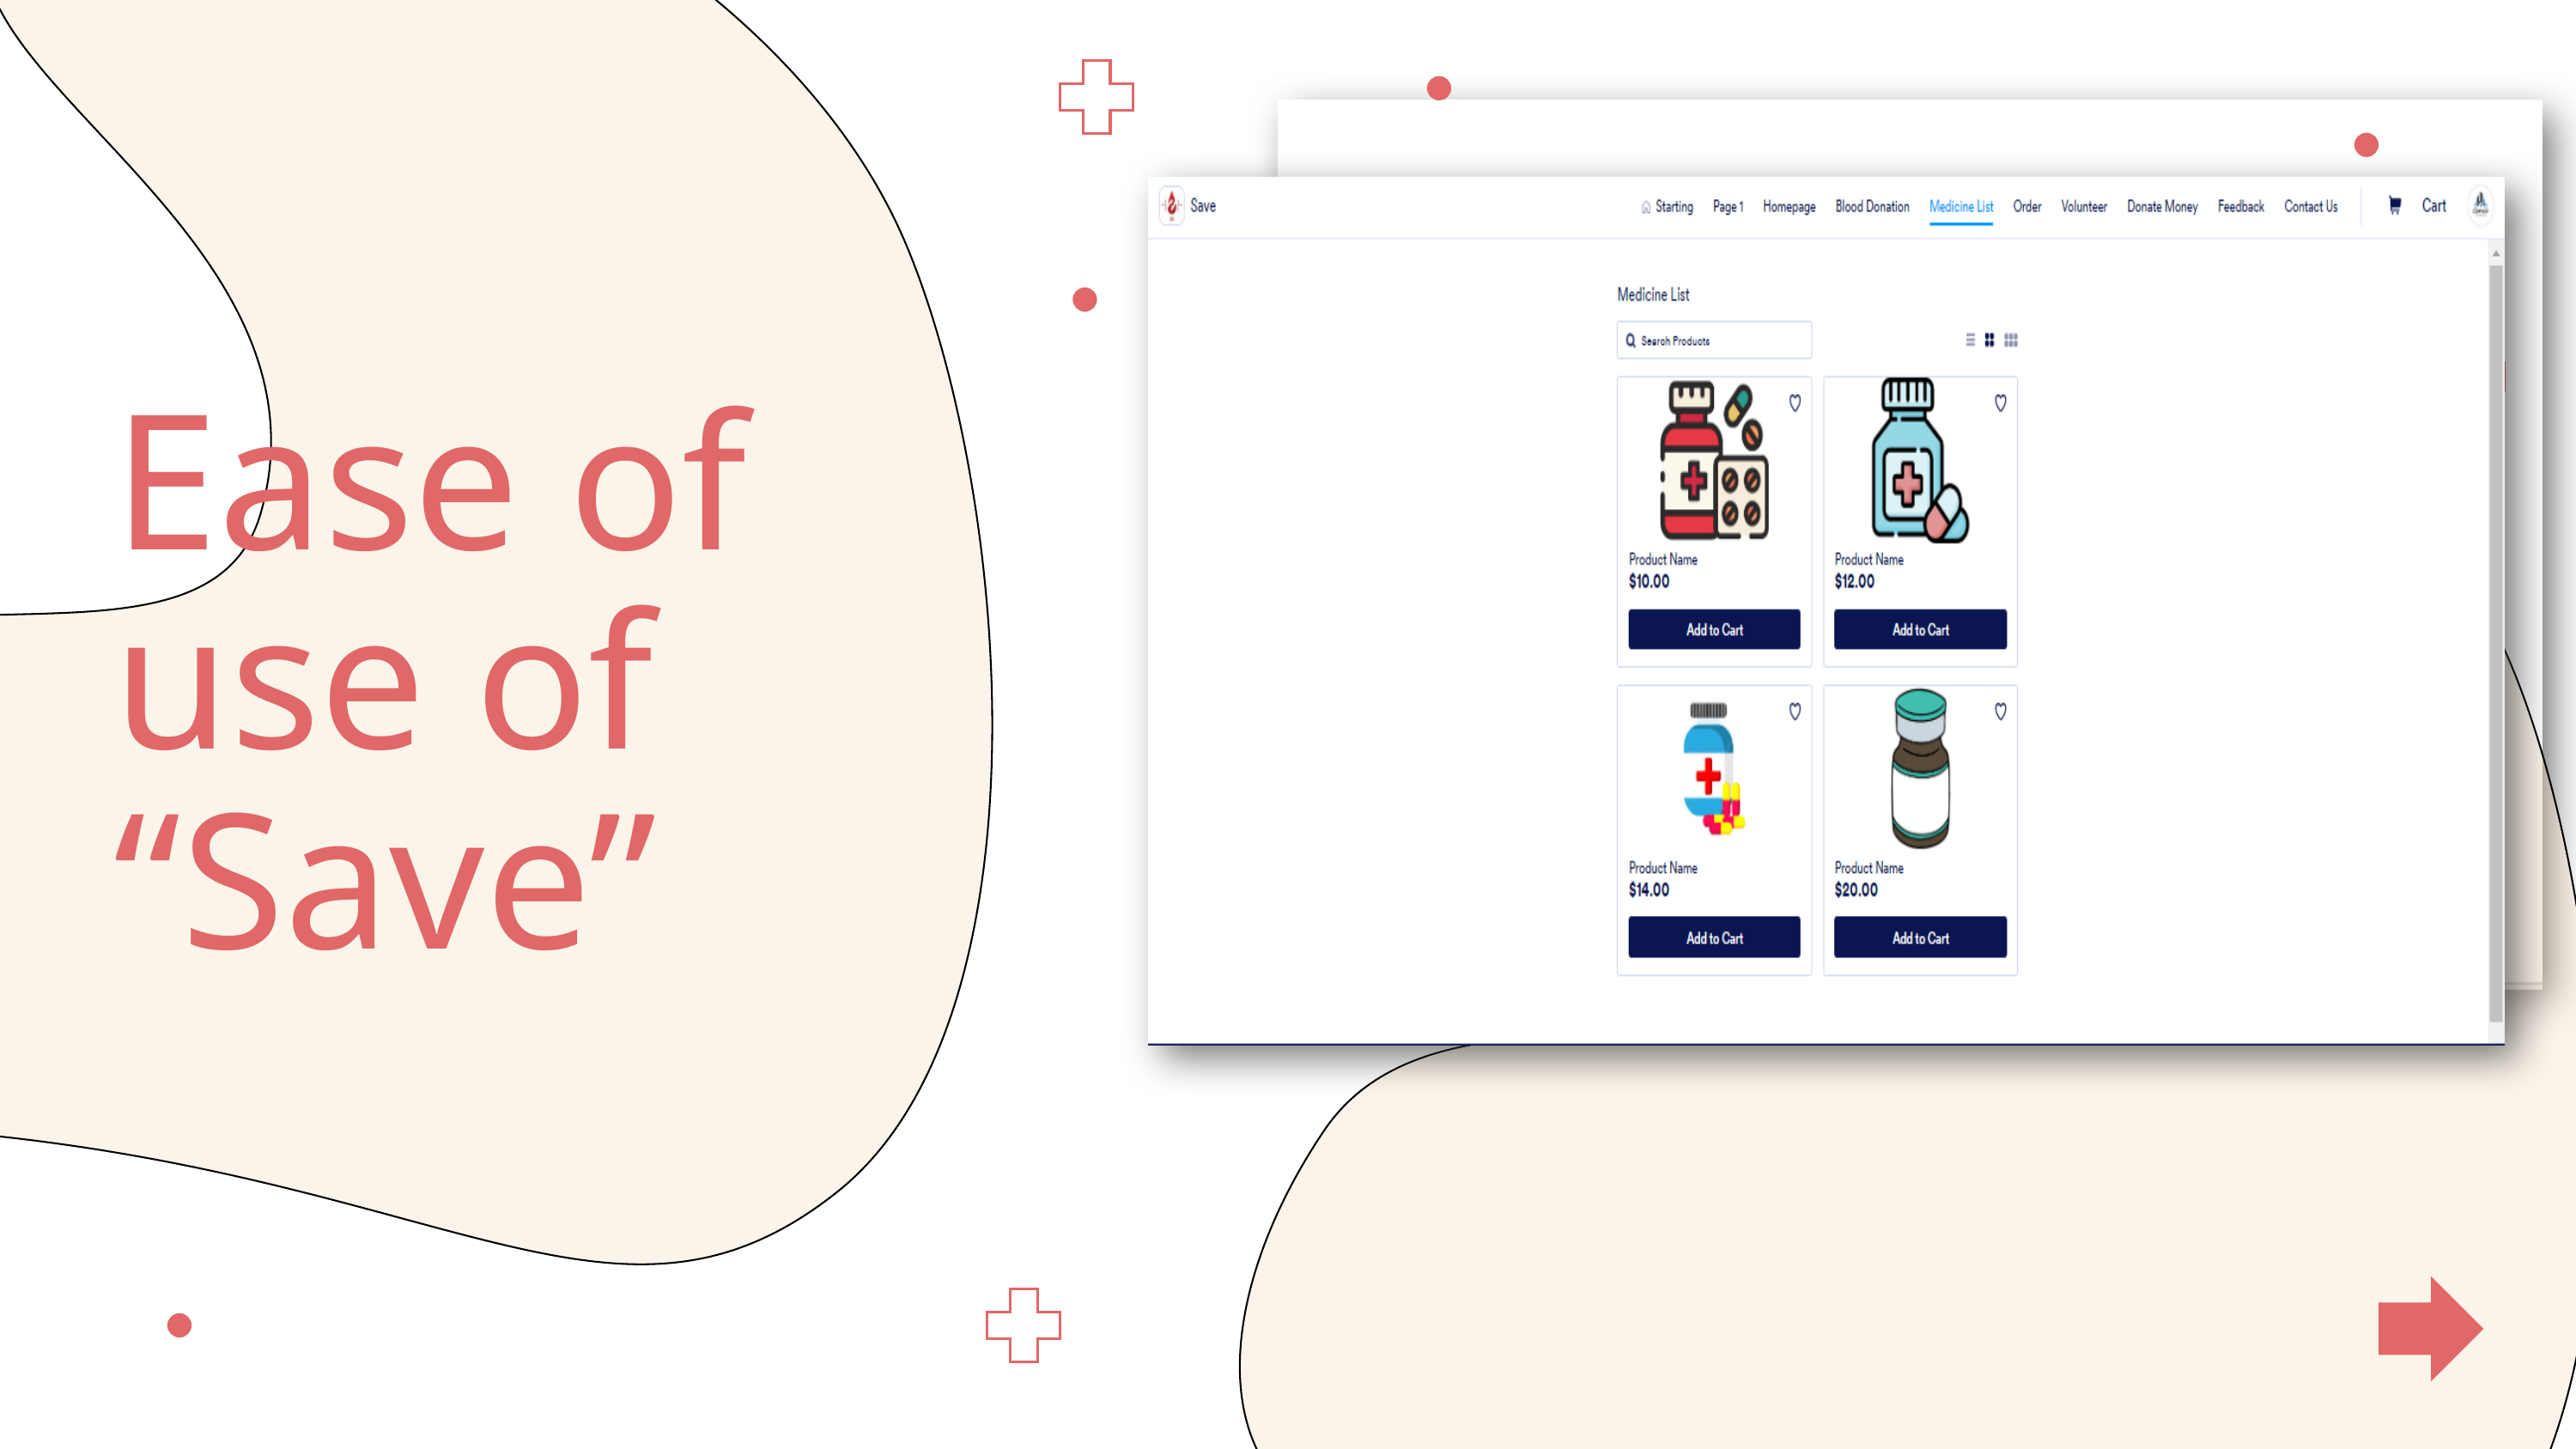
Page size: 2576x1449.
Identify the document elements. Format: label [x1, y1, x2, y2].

text_box [987, 1288, 1061, 1362]
text_box [1426, 76, 1452, 101]
text_box [0, 0, 1037, 1219]
picture [1148, 100, 2543, 1046]
text_box [1060, 60, 1134, 134]
text_box [2378, 1276, 2484, 1382]
text_box [167, 1313, 192, 1338]
text_box [2354, 132, 2379, 158]
text_box [1072, 287, 1098, 312]
text_box [1322, 256, 2576, 1449]
